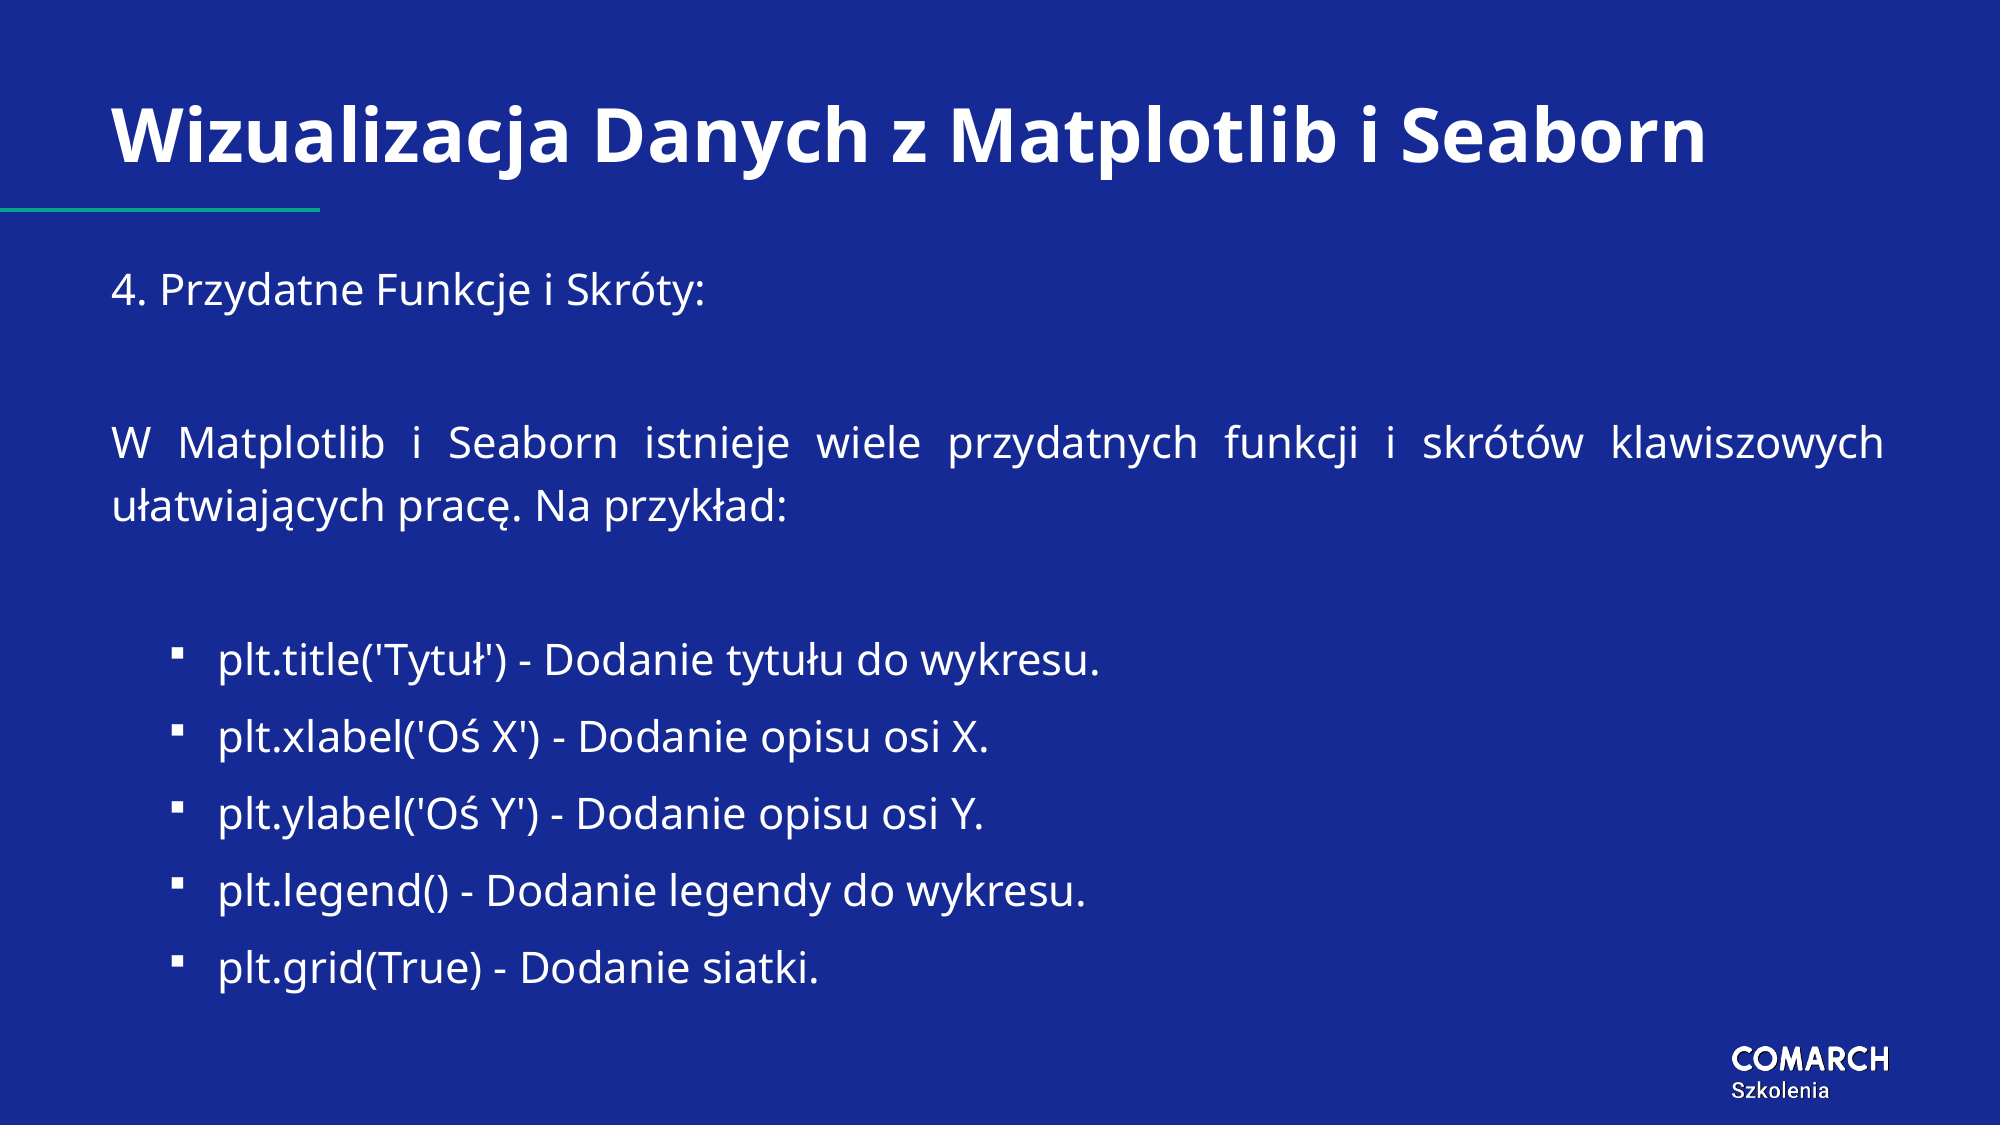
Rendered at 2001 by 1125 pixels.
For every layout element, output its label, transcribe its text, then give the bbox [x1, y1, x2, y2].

title Wizualizacja Danych z Matplotlib i Seaborn [111, 0, 1889, 185]
list 4. Przydatne Funkcje i Skróty: W Matplotlib i Seaborn istnieje wiele przydatnych funkcji i skrótów klawiszowych ułatwiających pracę. Na przykład: plt.title('Tytuł') - Dodanie tytułu do wykresu. plt.xlabel('Oś X') - Dodanie opisu osi X. plt.ylabel('Oś Y') - Dodanie opisu osi Y. plt.legend() - Dodanie legendy do wykresu. plt.grid(True) - Dodanie siatki. [111, 243, 1889, 1000]
picture [1732, 1046, 1889, 1098]
